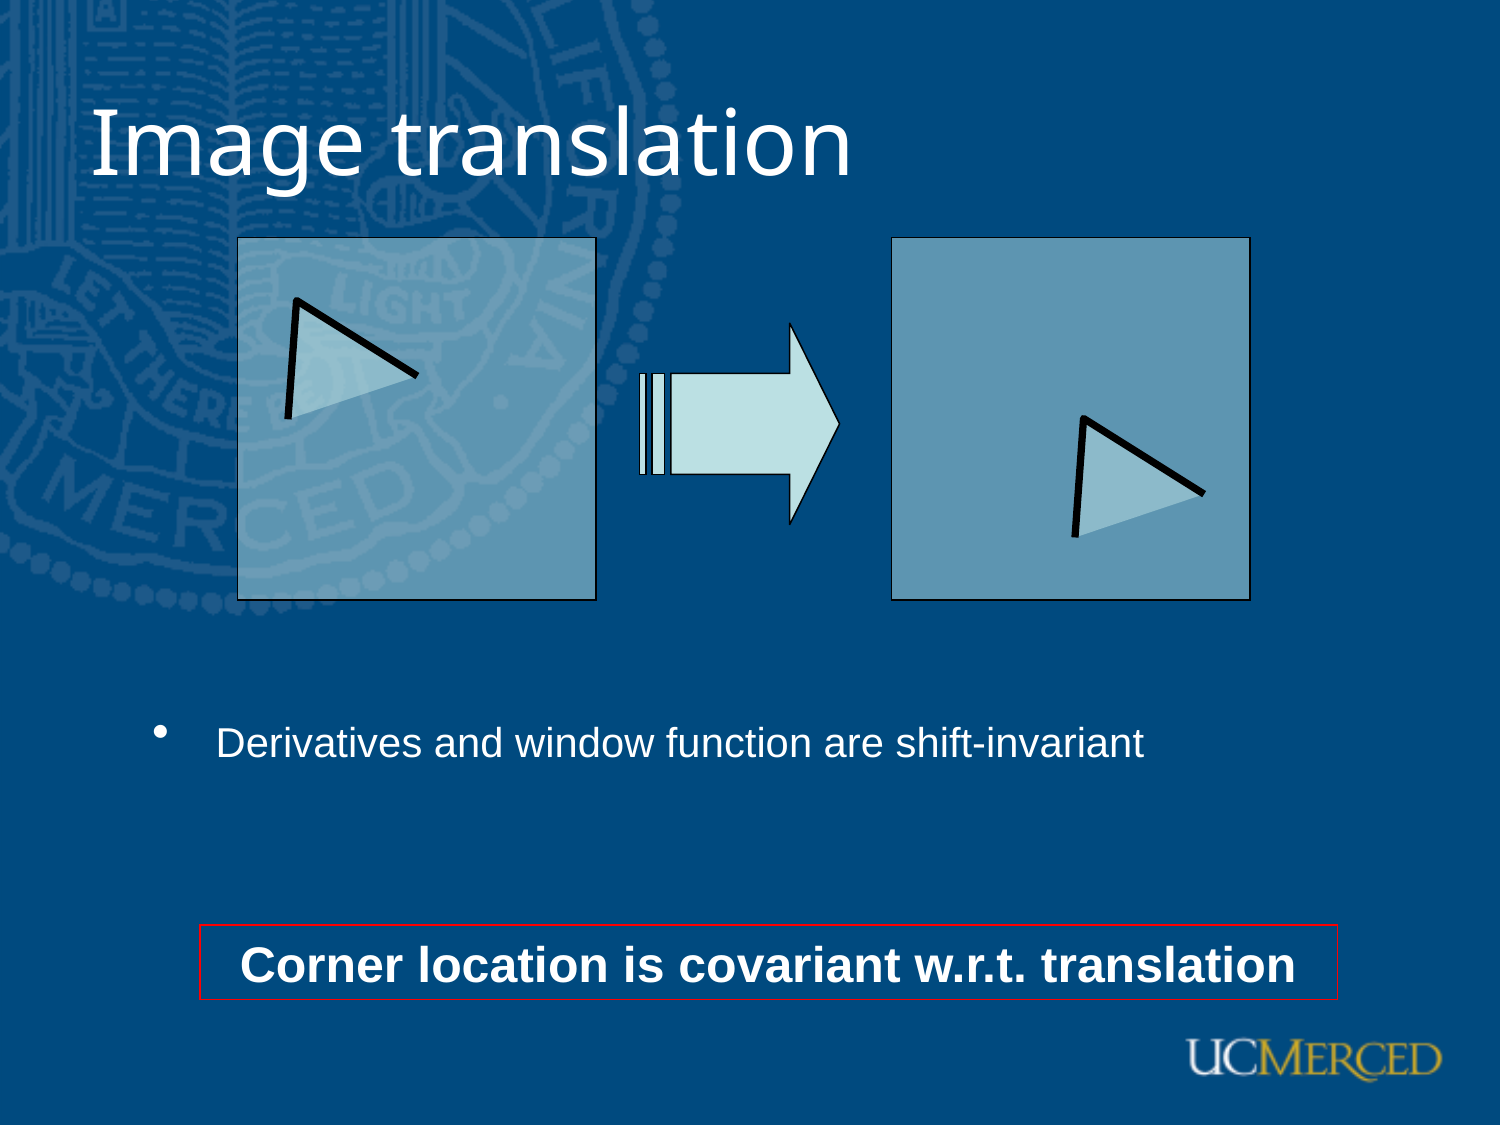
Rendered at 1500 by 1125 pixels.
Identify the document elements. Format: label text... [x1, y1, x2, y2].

text_box [670, 322, 840, 525]
text_box [1074, 418, 1205, 538]
text_box Derivatives and window function are shift-invariant [137, 699, 1400, 775]
text_box [891, 237, 1250, 600]
text_box [652, 373, 665, 475]
text_box Corner location is covariant w.r.t. translation [199, 924, 1338, 1000]
text_box [237, 237, 596, 600]
text_box [287, 300, 418, 420]
title Image translation [75, 45, 1425, 233]
picture [0, 0, 1500, 1125]
text_box [639, 373, 646, 475]
